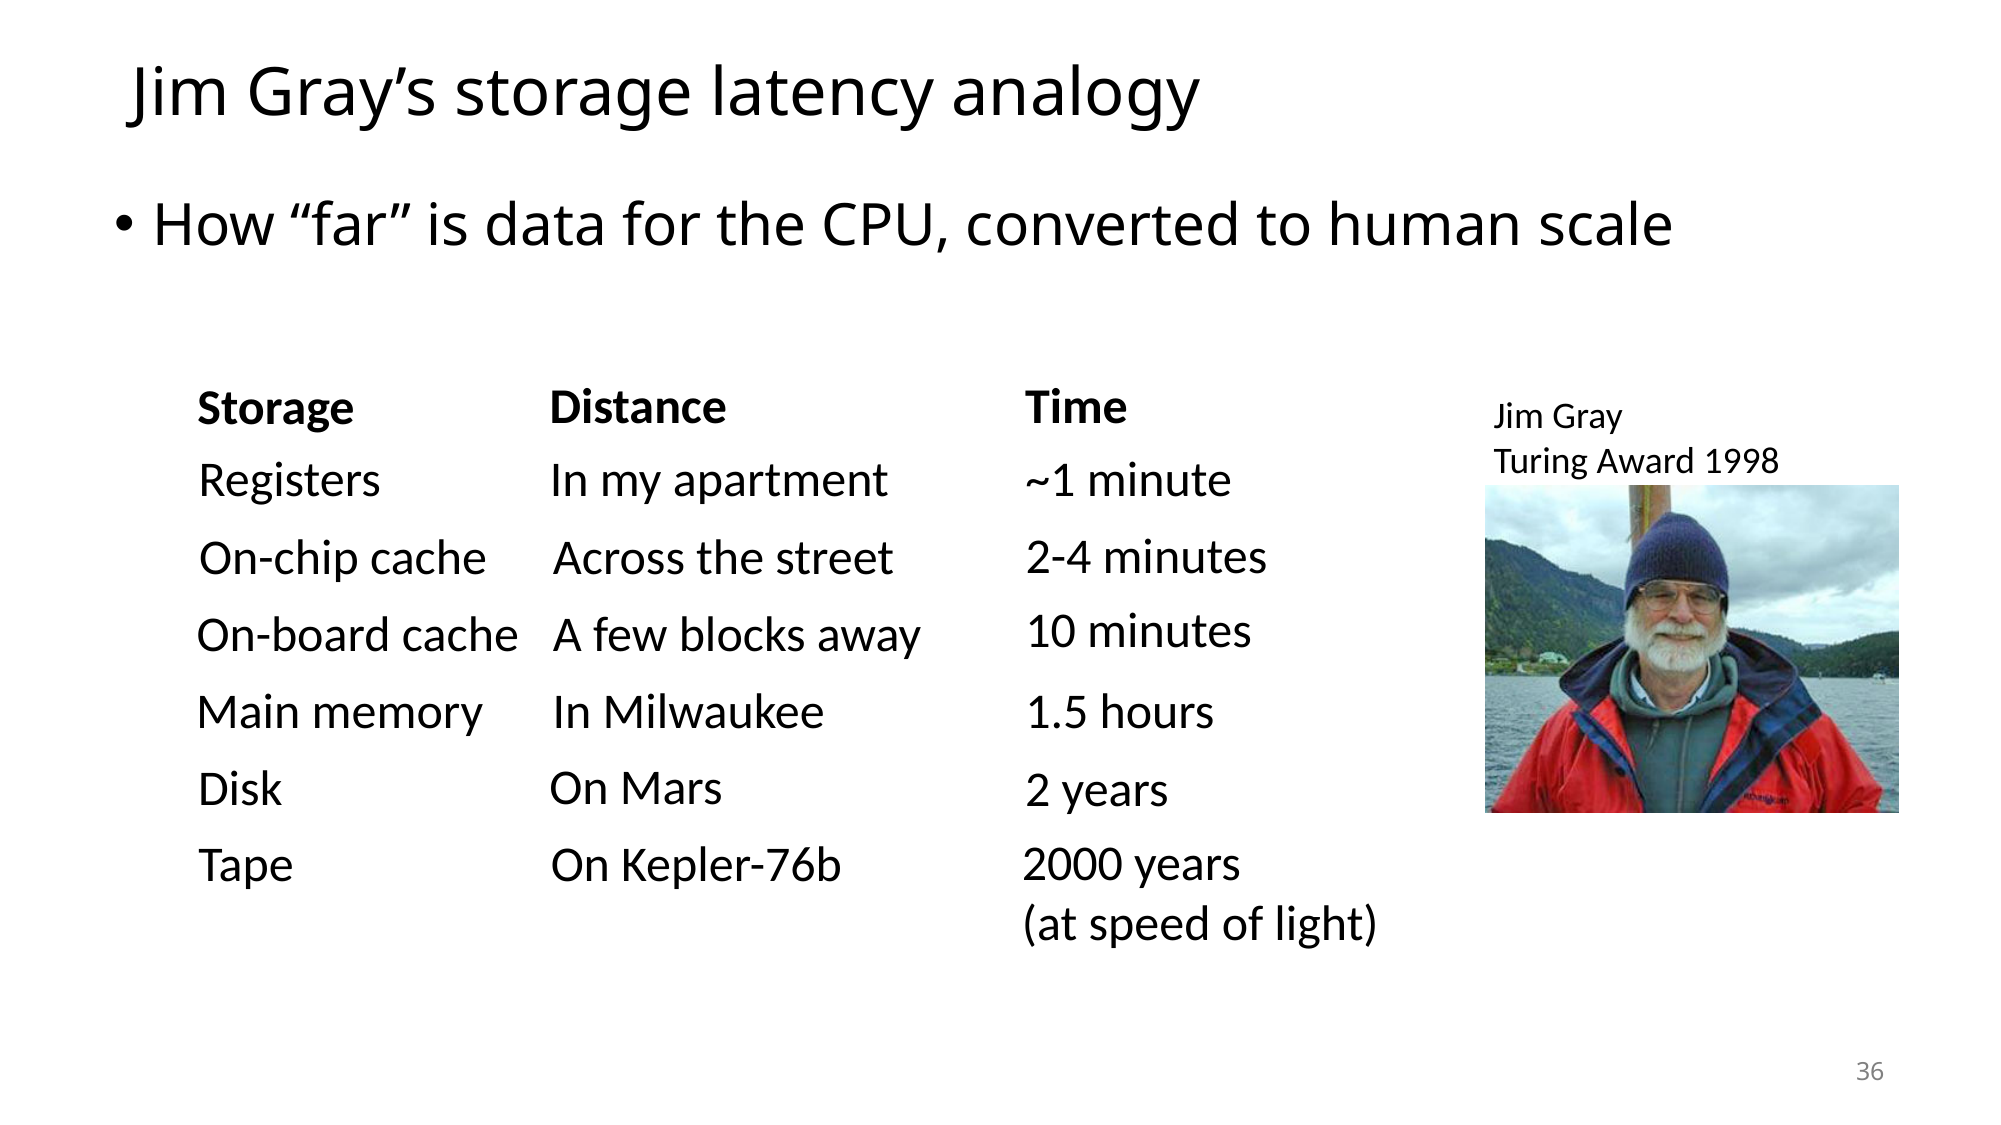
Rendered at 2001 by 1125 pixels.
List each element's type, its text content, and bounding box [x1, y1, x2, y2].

text_box Storage [182, 367, 386, 442]
text_box 2 years [1010, 748, 1184, 823]
text_box Across the street [538, 516, 910, 592]
text_box 2000 years (at speed of light) [1007, 823, 1394, 959]
text_box Registers [183, 439, 396, 515]
list How “far” is data for the CPU, converted to human scale [99, 187, 1900, 1013]
title Jim Gray’s storage latency analogy [99, 37, 1900, 150]
text_box Distance [534, 365, 743, 441]
text_box In my apartment [535, 439, 904, 515]
slide_number 36 [1749, 1042, 1900, 1103]
text_box On Kepler-76b [536, 824, 858, 899]
text_box Tape [183, 824, 309, 900]
text_box 2-4 minutes [1010, 515, 1283, 591]
text_box On-chip cache [184, 516, 503, 592]
text_box 10 minutes [1010, 590, 1267, 666]
text_box Disk [183, 748, 298, 824]
text_box On Mars [534, 747, 738, 823]
text_box ~1 minute [1010, 439, 1248, 515]
text_box Time [1010, 365, 1143, 439]
text_box Jim Gray Turing Award 1998 [1478, 383, 1795, 489]
text_box In Milwaukee [537, 670, 840, 746]
text_box A few blocks away [538, 593, 937, 669]
picture [1485, 485, 1899, 813]
text_box 1.5 hours [1010, 670, 1230, 746]
text_box Main memory [181, 671, 499, 747]
text_box On-board cache [181, 593, 535, 669]
